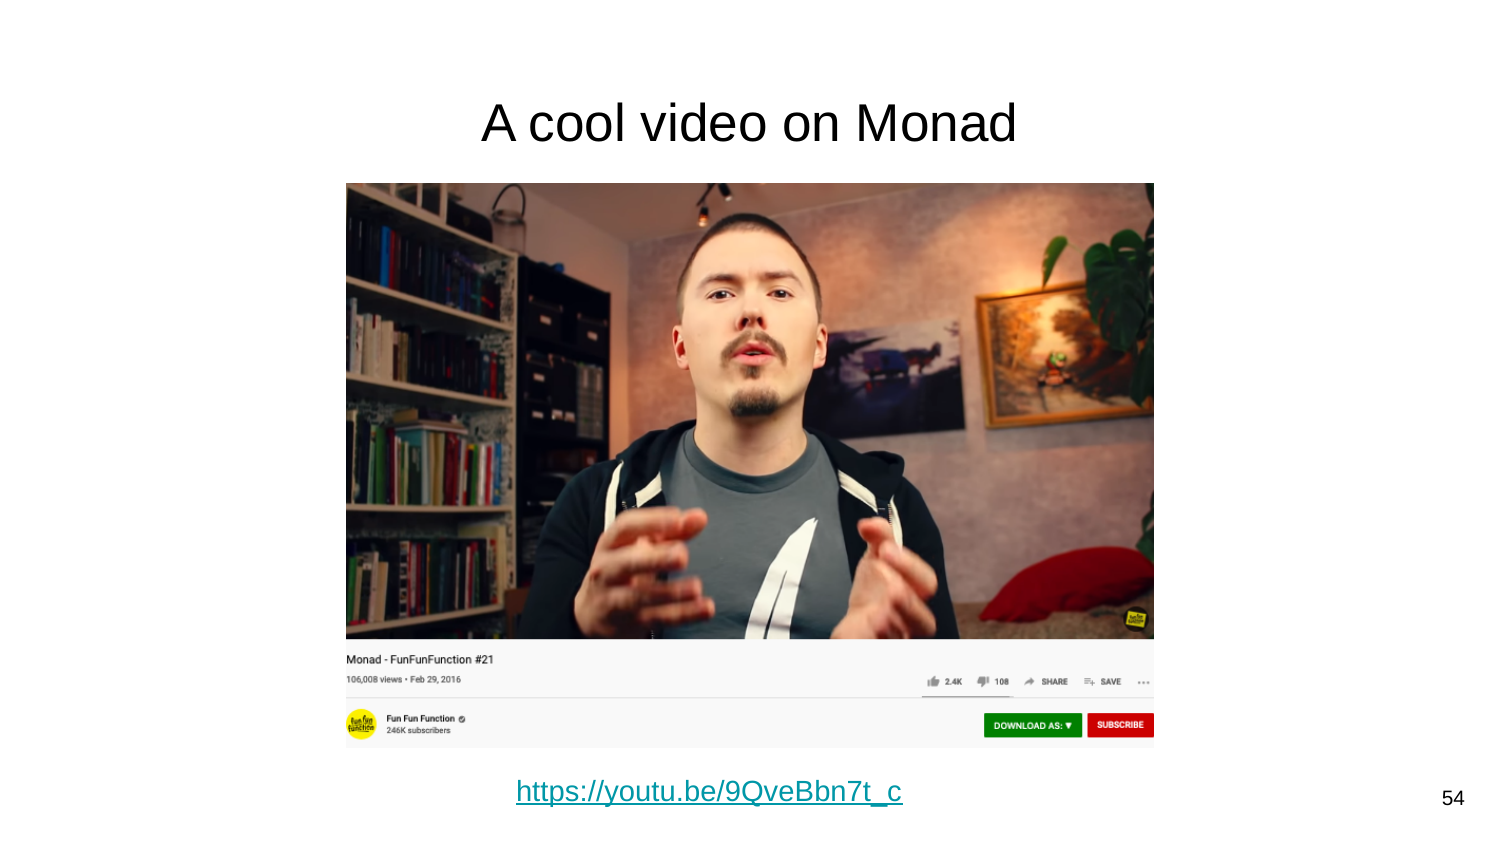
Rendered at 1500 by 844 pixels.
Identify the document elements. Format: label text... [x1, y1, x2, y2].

text_box https://youtu.be/9QveBbn7t_c [501, 764, 918, 815]
title A cool video on Monad [51, 72, 1449, 167]
picture [345, 183, 1154, 749]
slide_number 54 [1389, 764, 1480, 830]
